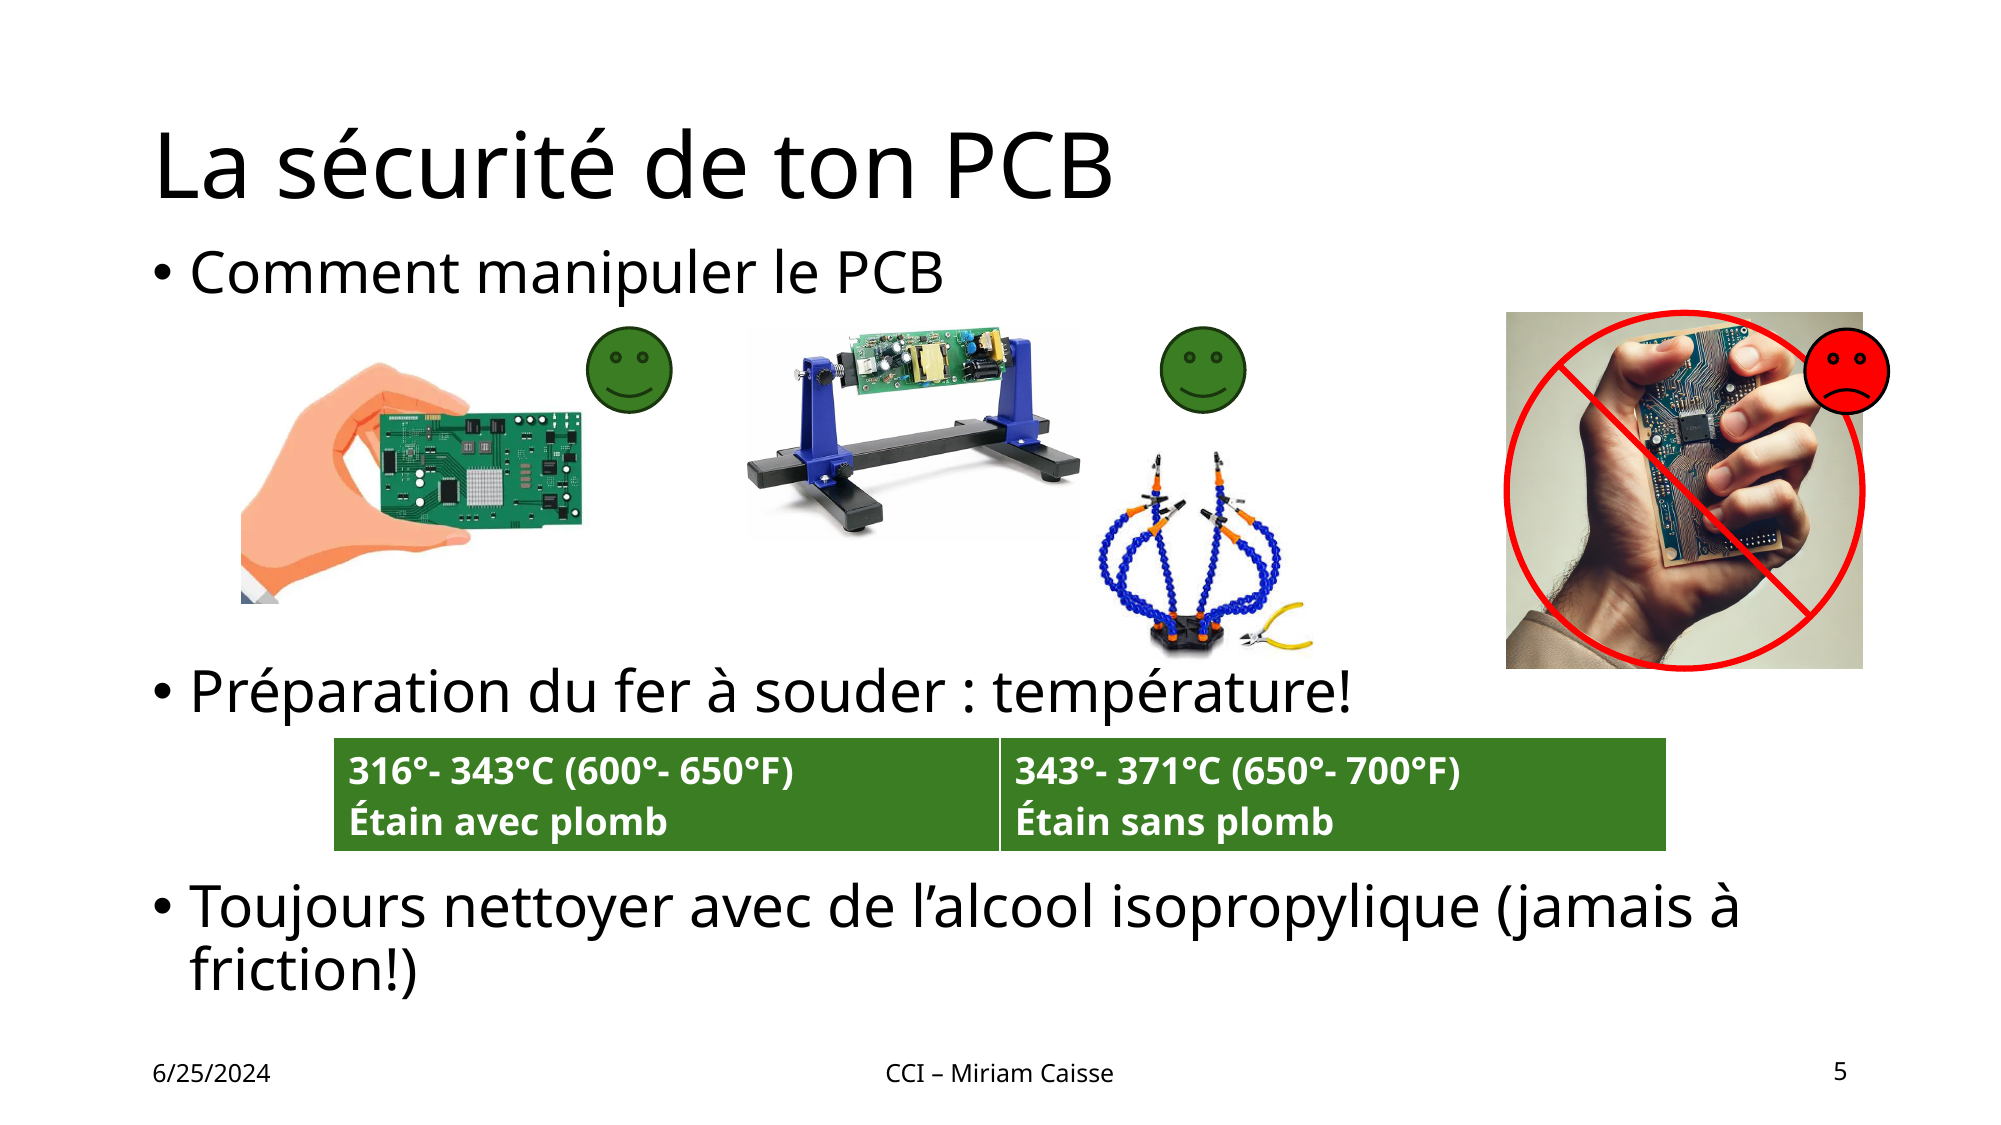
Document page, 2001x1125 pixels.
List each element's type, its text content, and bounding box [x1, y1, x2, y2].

table_header 343°- 371°C (650°- 700°F) Étain sans plomb [1001, 738, 1666, 851]
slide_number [137, 1042, 588, 1103]
title La sécurité de ton PCB [137, 59, 1863, 236]
table_header 316°- 343°C (600°- 650°F) Étain avec plomb [334, 738, 999, 851]
text_box [603, 326, 656, 335]
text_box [1506, 312, 1863, 670]
picture [745, 326, 1081, 541]
slide_number 5 [1412, 1042, 1863, 1103]
picture [240, 335, 663, 605]
text_box [663, 342, 673, 398]
footer CCI – Miriam Caisse [662, 1042, 1338, 1103]
text_box [1863, 330, 1891, 412]
list Comment manipuler le PCB Préparation du fer à souder : température! Toujours nettoyer avec de l’alcool isopropylique (jamais à friction!) [137, 236, 1863, 1043]
picture [1088, 433, 1323, 669]
text_box [1159, 326, 1247, 414]
